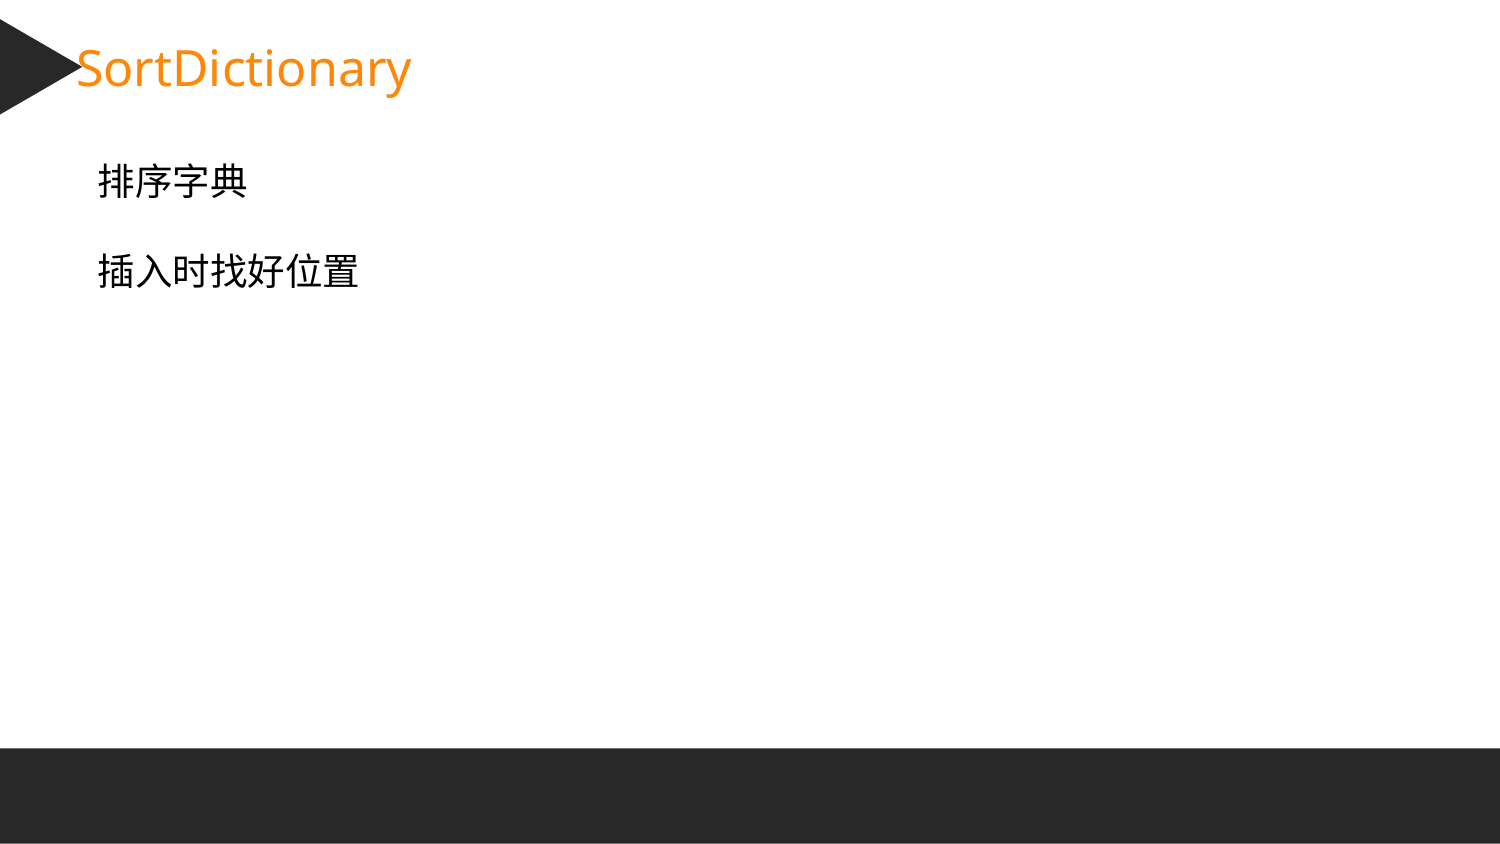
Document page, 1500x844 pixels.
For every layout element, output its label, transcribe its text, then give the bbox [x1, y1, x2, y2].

text_box 排序字典 插入时找好位置 [82, 150, 561, 300]
text_box [0, 748, 1500, 844]
text_box [0, 19, 83, 115]
text_box SortDictionary [61, 29, 428, 104]
